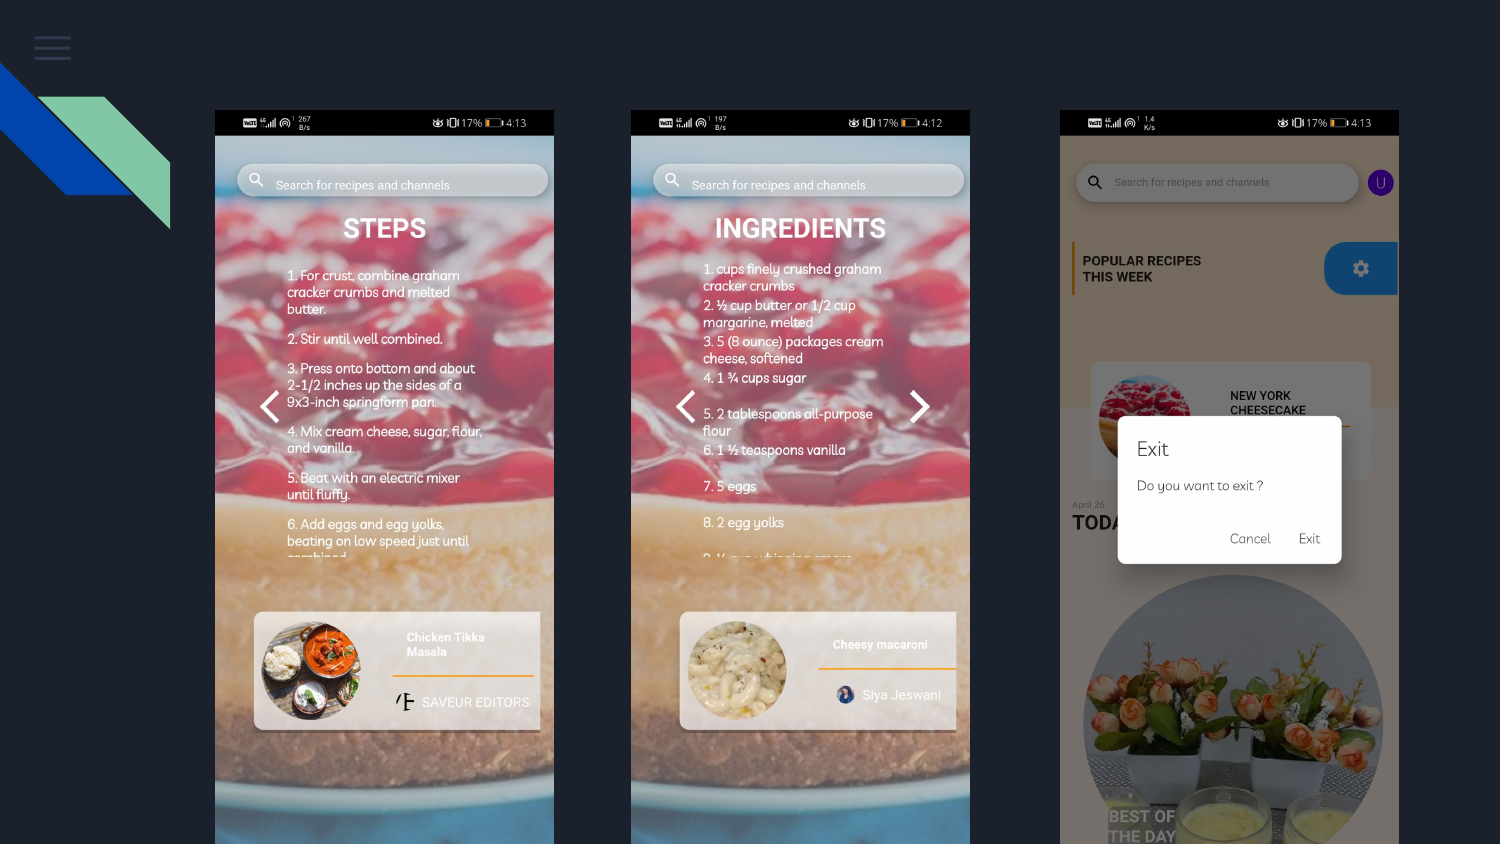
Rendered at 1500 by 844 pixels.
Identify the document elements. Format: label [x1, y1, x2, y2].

picture [1060, 110, 1399, 844]
picture [631, 110, 971, 844]
picture [215, 110, 554, 844]
